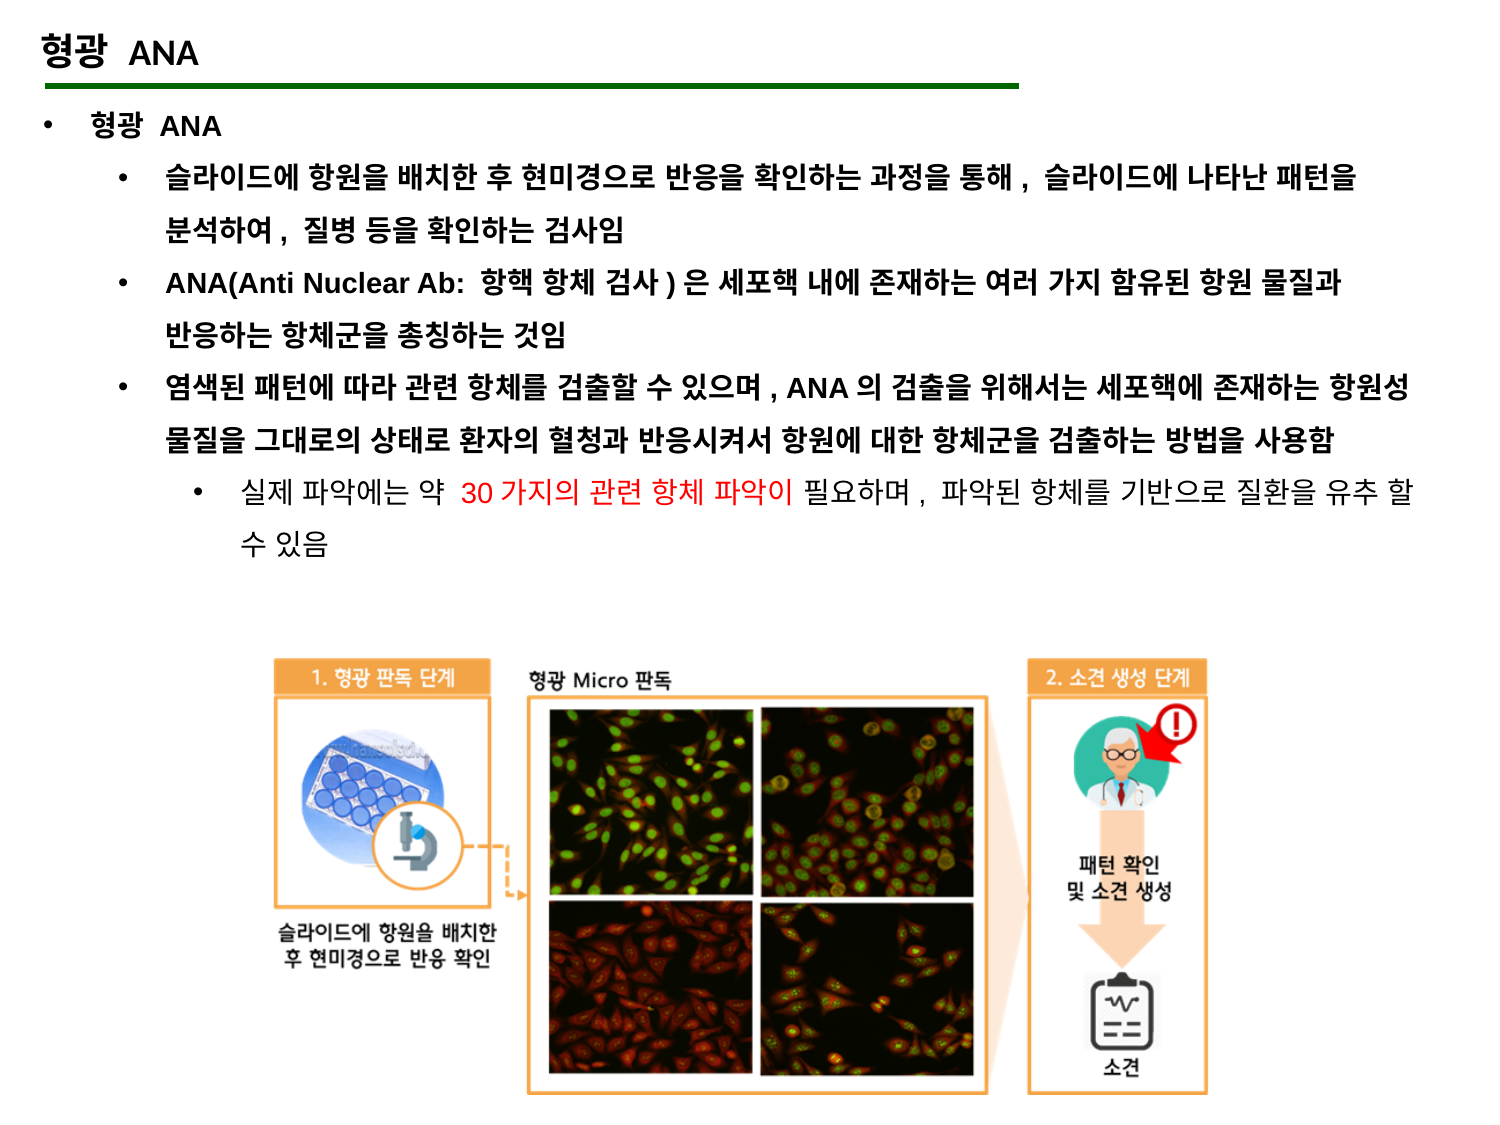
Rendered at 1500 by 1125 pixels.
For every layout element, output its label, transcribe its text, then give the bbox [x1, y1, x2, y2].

picture [260, 657, 1259, 1095]
text_box 형광 ANA [25, 20, 910, 81]
text_box 형광 ANA 슬라이드에 항원을 배치한 후 현미경으로 반응을 확인하는 과정을 통해, 슬라이드에 나타난 패턴을 분석하여, 질병 등을 확인하는 검사임 ANA(Anti Nuclear Ab: 항핵 항체 검사)은 세포핵 내에 존재하는 여러 가지 함유된 항원 물질과 반응하는 항체군을 총칭하는 것임 염색된 패턴에 따라 관련 항체를 검출할 수 있으며, ANA의 검출을 위해서는 세포핵에 존재하는 항원성 물질을 그대로의 상태로 환자의 혈청과 반응시켜서 항원에 대한 항체군을 검출하는 방법을 사용함 실제 파악에는 약 30가지의 관련 항체 파악이 필요하며, 파악된 항체를 기반으로 질환을 유추 할 수 있음 [28, 82, 1455, 569]
